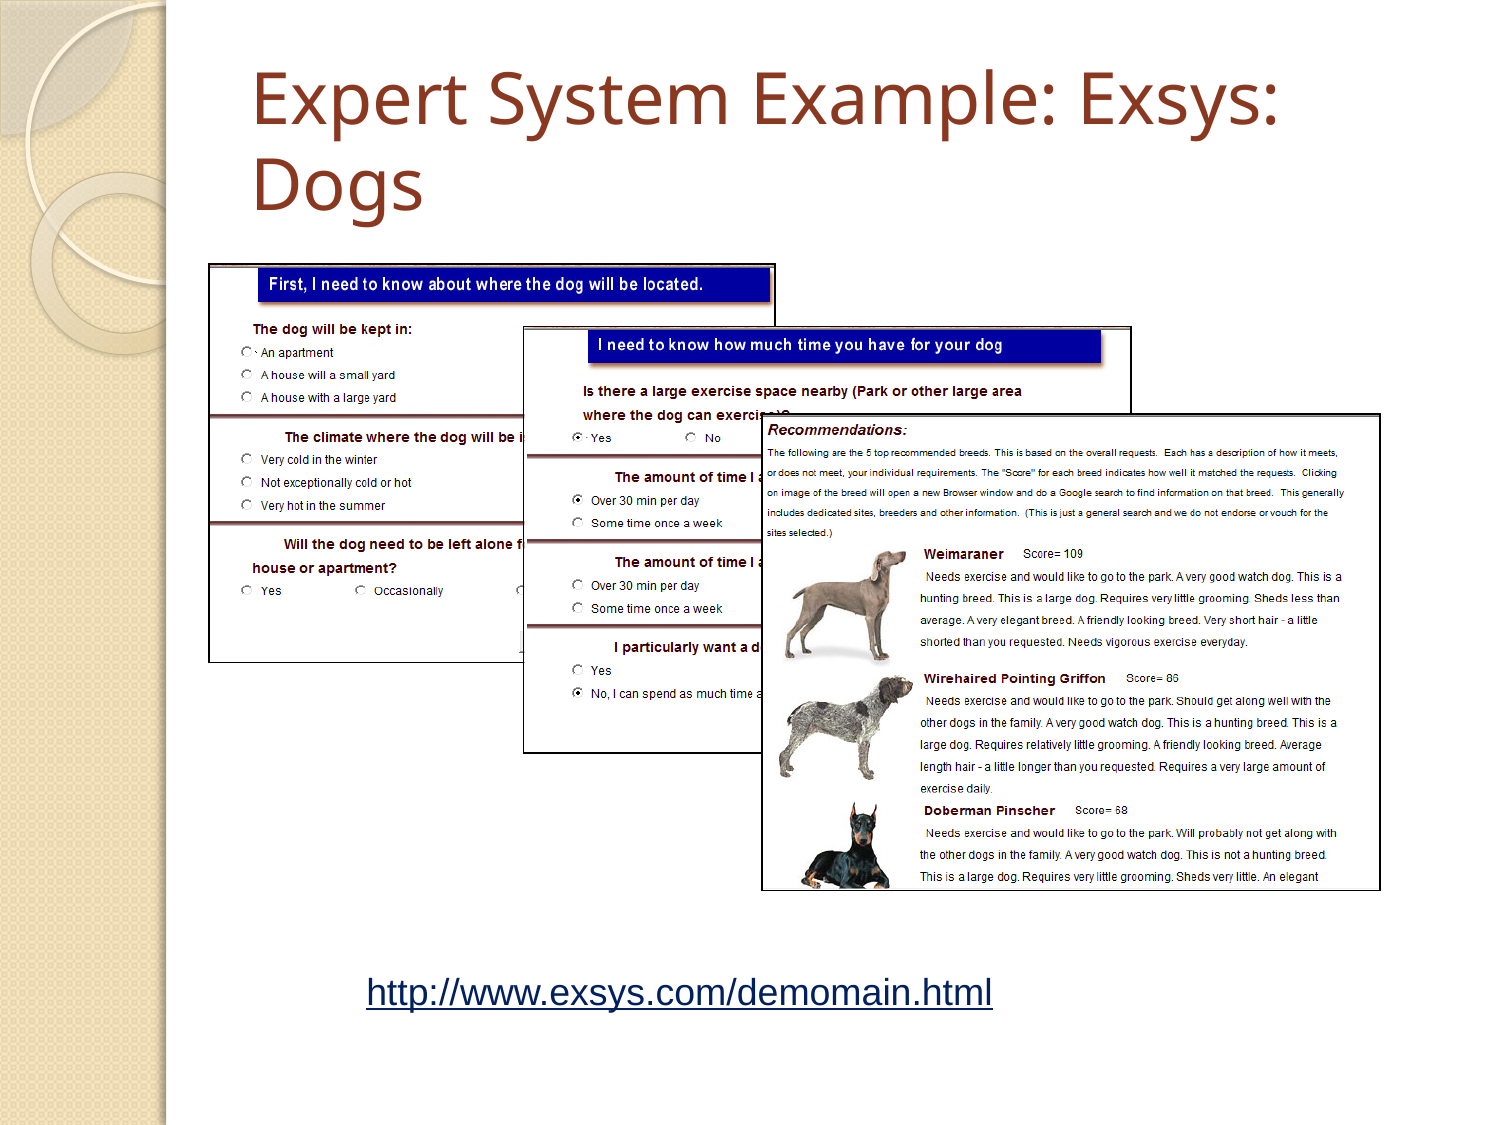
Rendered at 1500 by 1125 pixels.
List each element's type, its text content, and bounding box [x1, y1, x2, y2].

text_box http://www.exsys.com/demomain.html [351, 961, 1008, 1021]
title Expert System Example: Exsys: Dogs [235, 45, 1466, 233]
picture [209, 264, 1380, 890]
